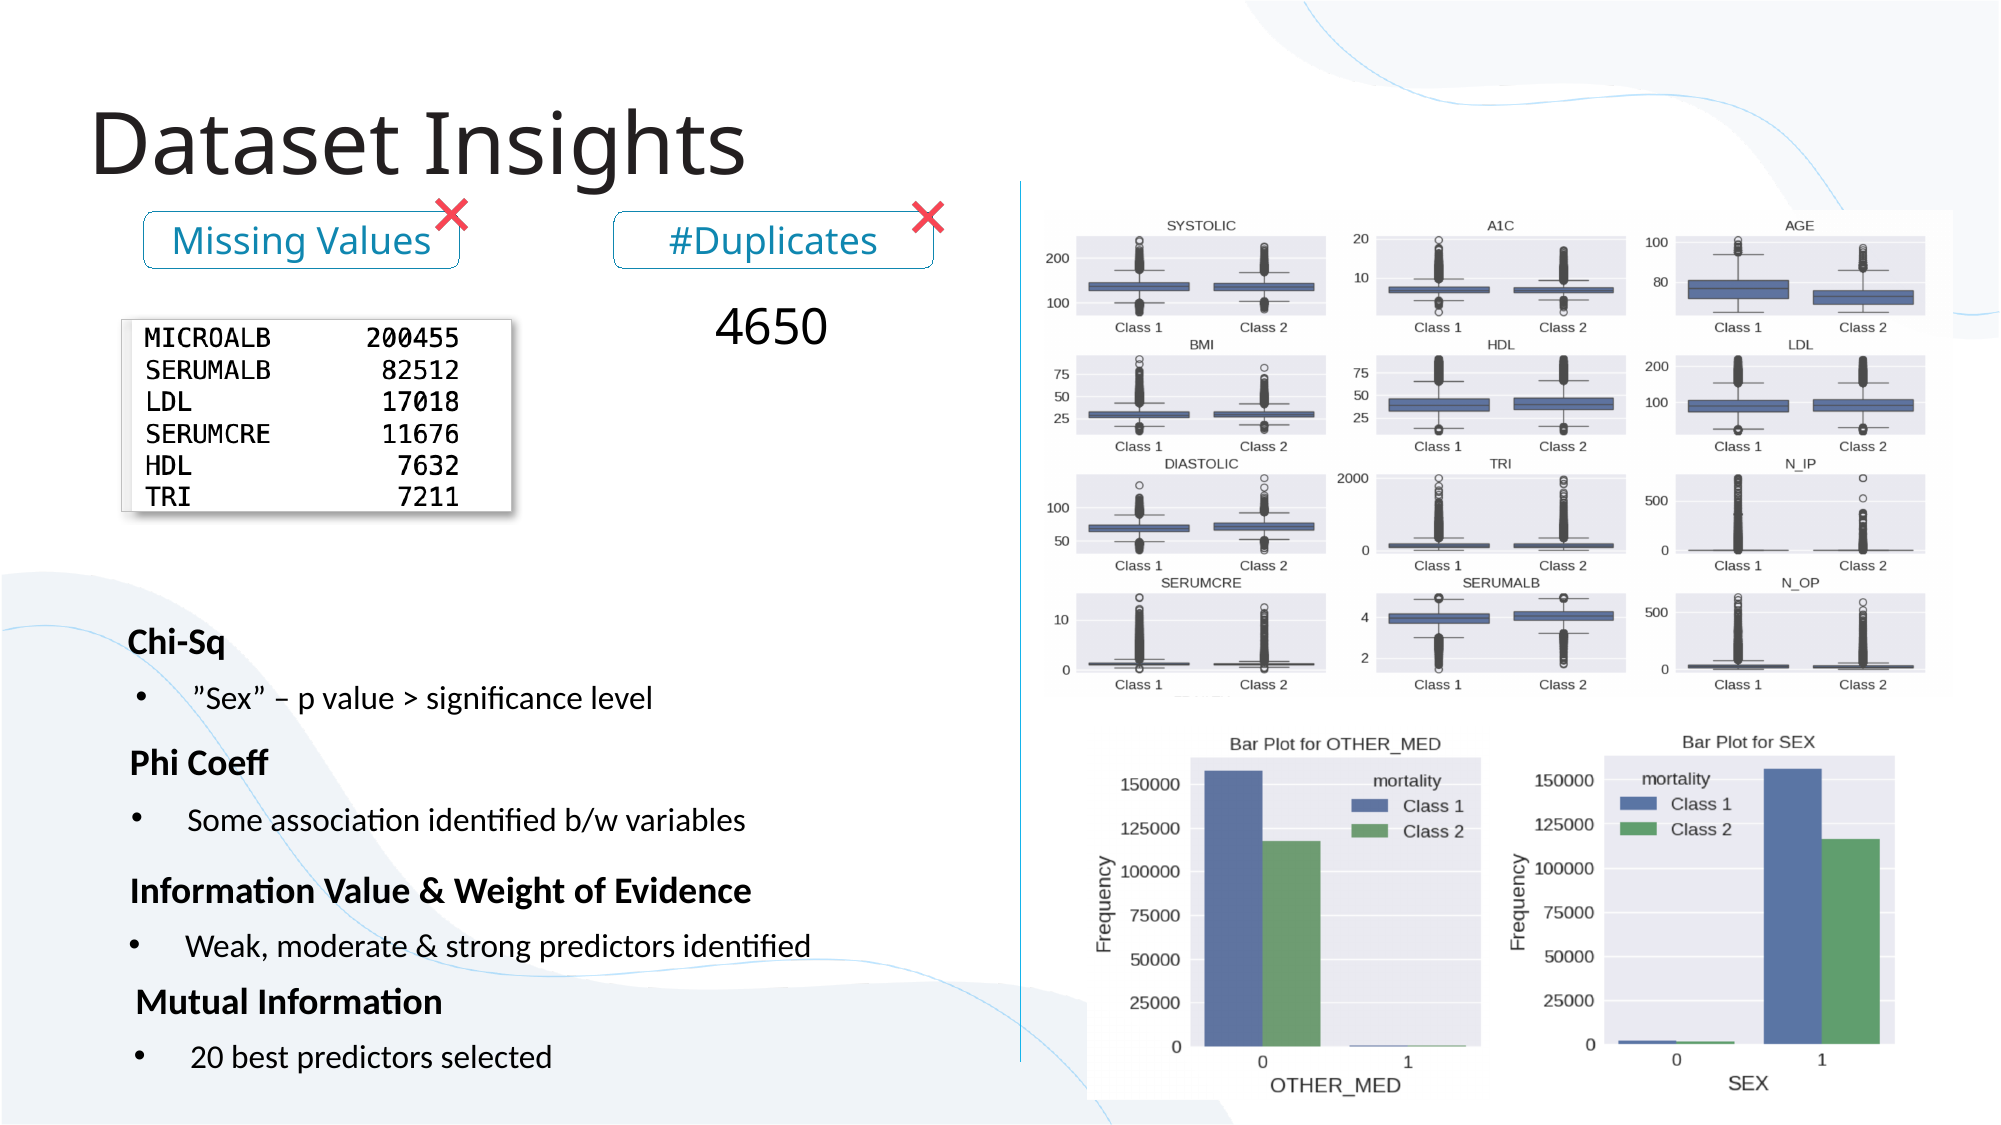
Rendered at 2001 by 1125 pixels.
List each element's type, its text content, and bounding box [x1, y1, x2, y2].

text_box ”Sex” – p value > significance level [120, 668, 839, 724]
text_box Information Value & Weight of Evidence [115, 859, 926, 919]
text_box Dataset Insights [88, 49, 1395, 193]
text_box Chi-Sq [113, 609, 702, 670]
text_box Missing Values [143, 211, 460, 269]
text_box Phi Coeff [115, 730, 704, 791]
text_box #Duplicates [613, 211, 934, 269]
text_box Mutual Information [120, 970, 932, 1030]
picture [0, 0, 2001, 1125]
text_box Some association identified b/w variables [116, 790, 935, 846]
text_box Weak, moderate & strong predictors identified [113, 916, 932, 972]
slide_number 5 [1433, 1042, 1900, 1103]
text_box 20 best predictors selected [118, 1027, 937, 1083]
text_box 4650 [578, 289, 966, 361]
